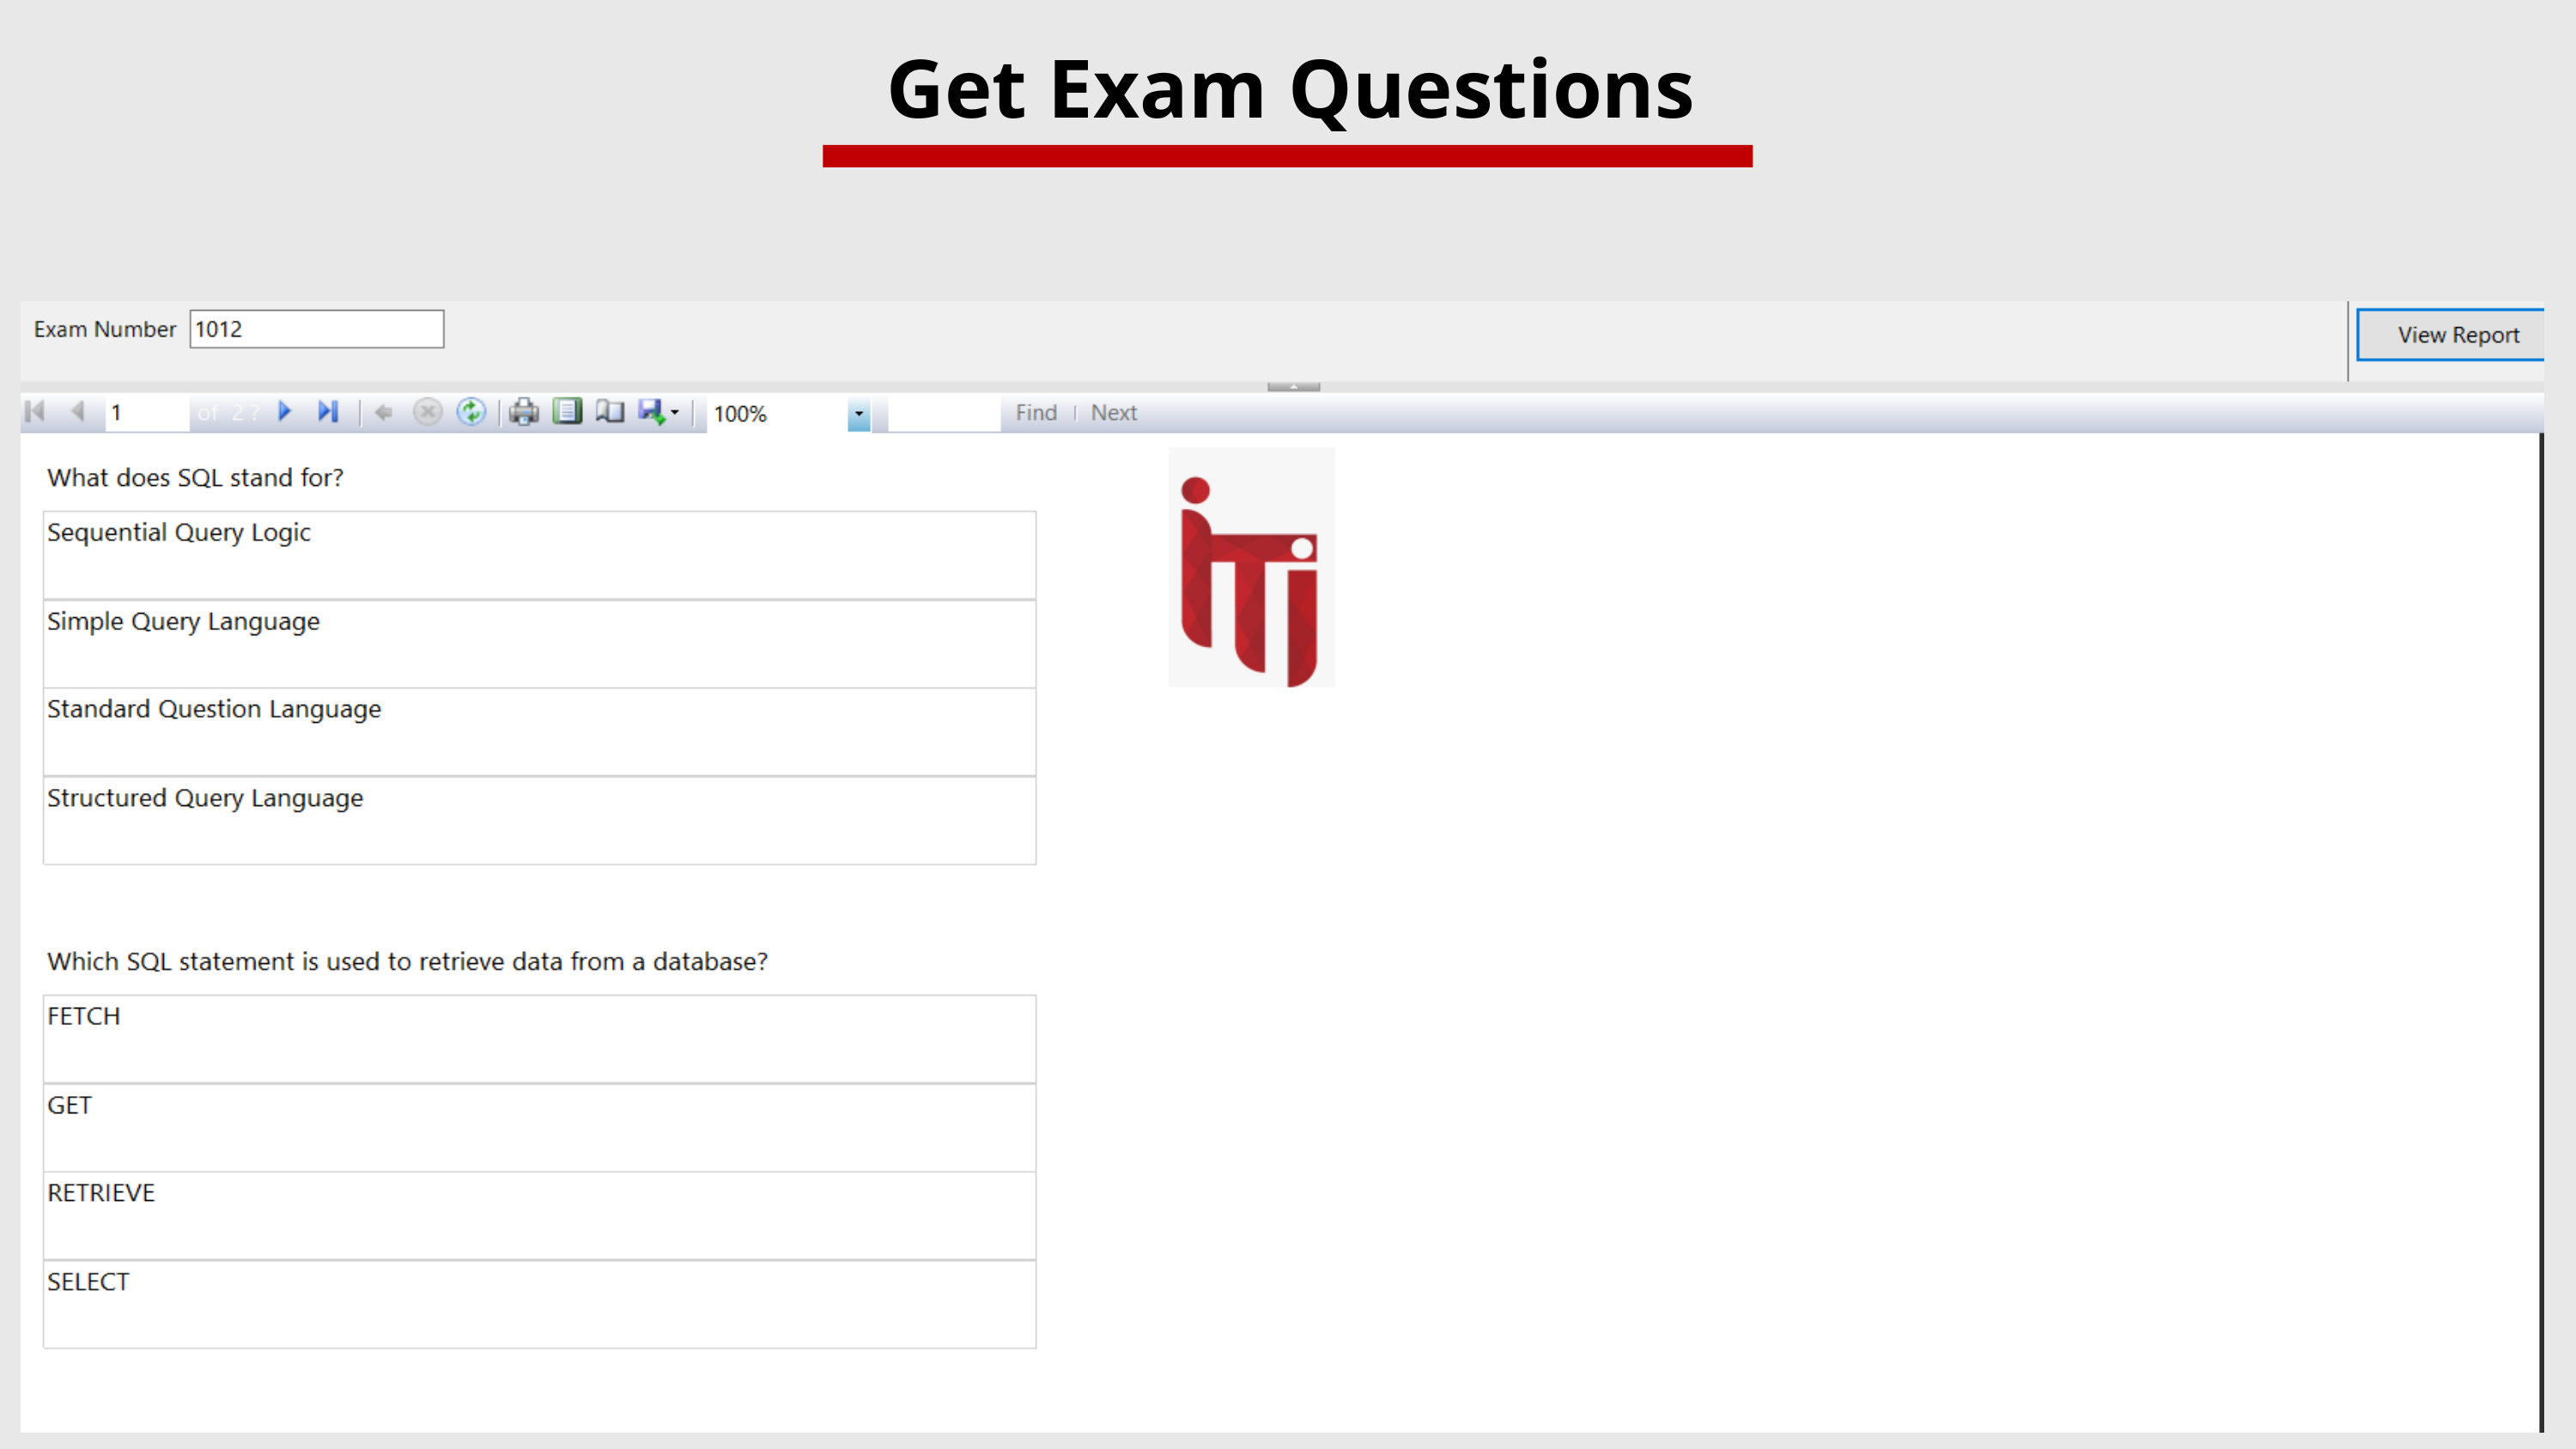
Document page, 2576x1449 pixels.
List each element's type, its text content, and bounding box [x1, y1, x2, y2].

picture [21, 300, 2544, 1433]
text_box Get Exam Questions [740, 0, 1841, 178]
